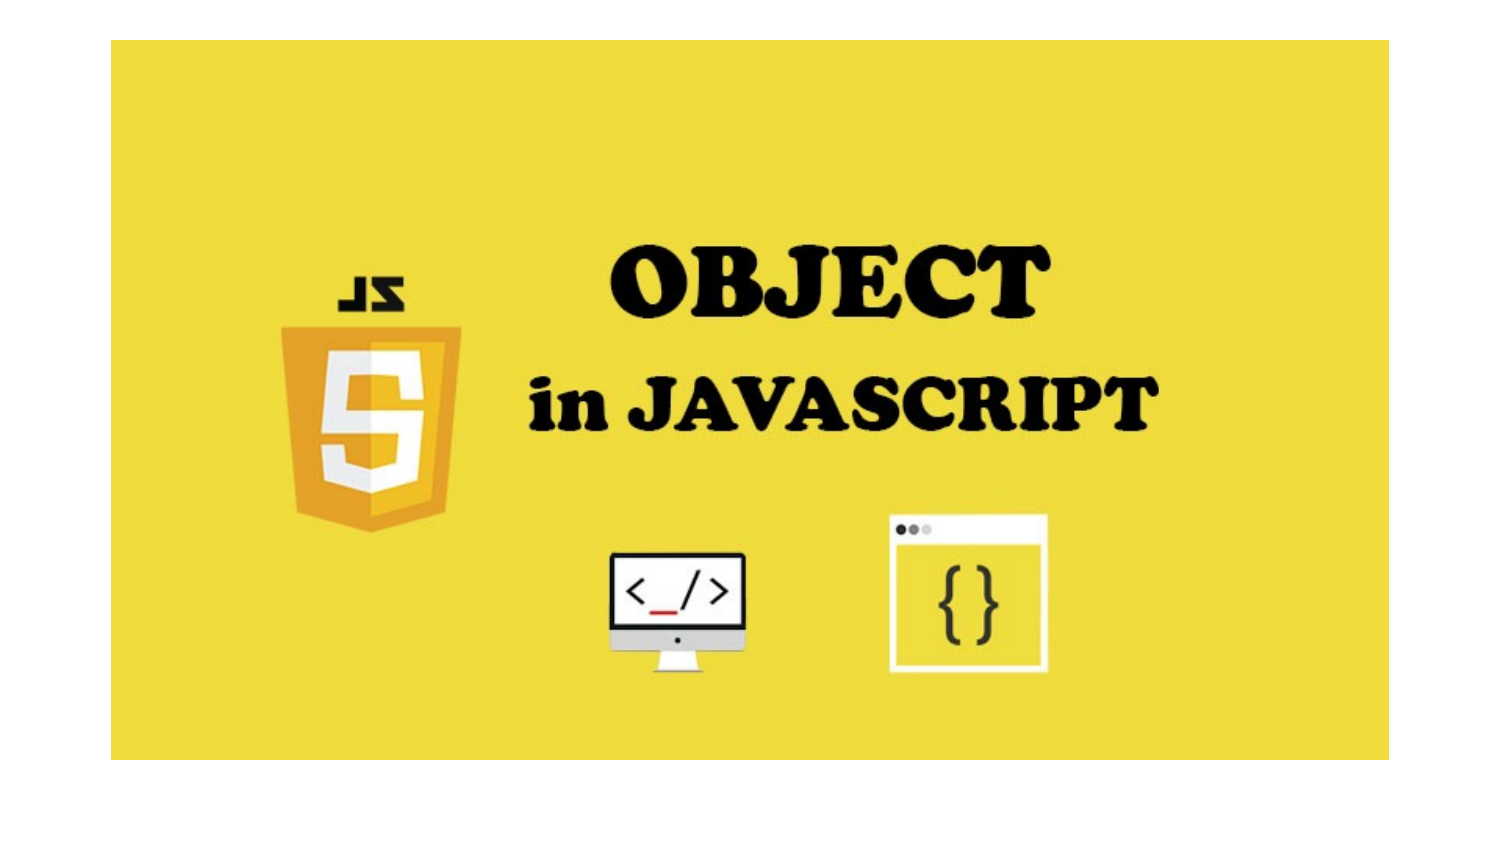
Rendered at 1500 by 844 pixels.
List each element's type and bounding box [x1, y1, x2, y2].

picture [111, 40, 1389, 760]
